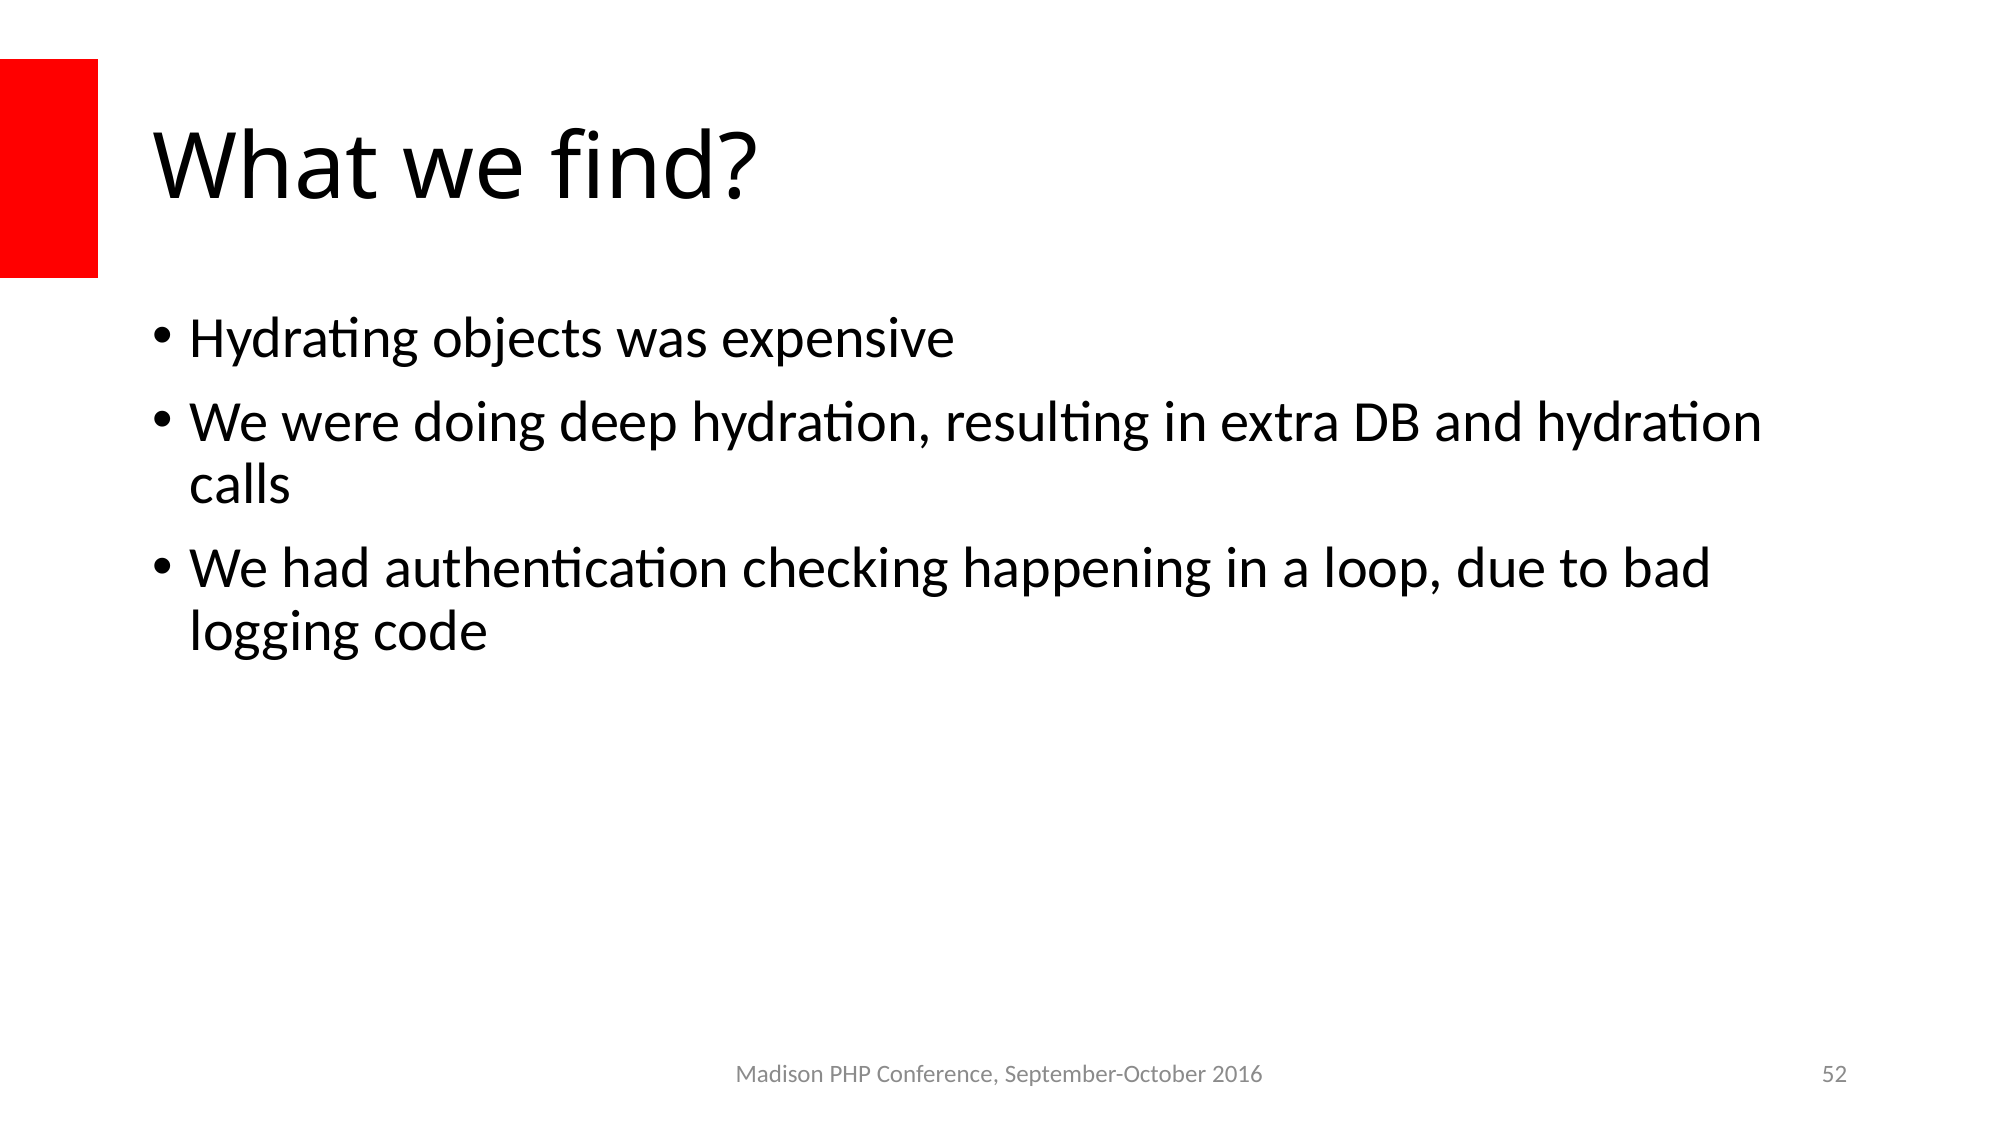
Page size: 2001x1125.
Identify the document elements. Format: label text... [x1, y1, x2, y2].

title What we find? [137, 59, 1863, 278]
slide_number 52 [1412, 1042, 1863, 1103]
list Hydrating objects was expensive We were doing deep hydration, resulting in extra DB and hydration calls We had authentication checking happening in a loop, due to bad logging code [137, 299, 1863, 1014]
footer Madison PHP Conference, September-October 2016 [662, 1042, 1338, 1103]
